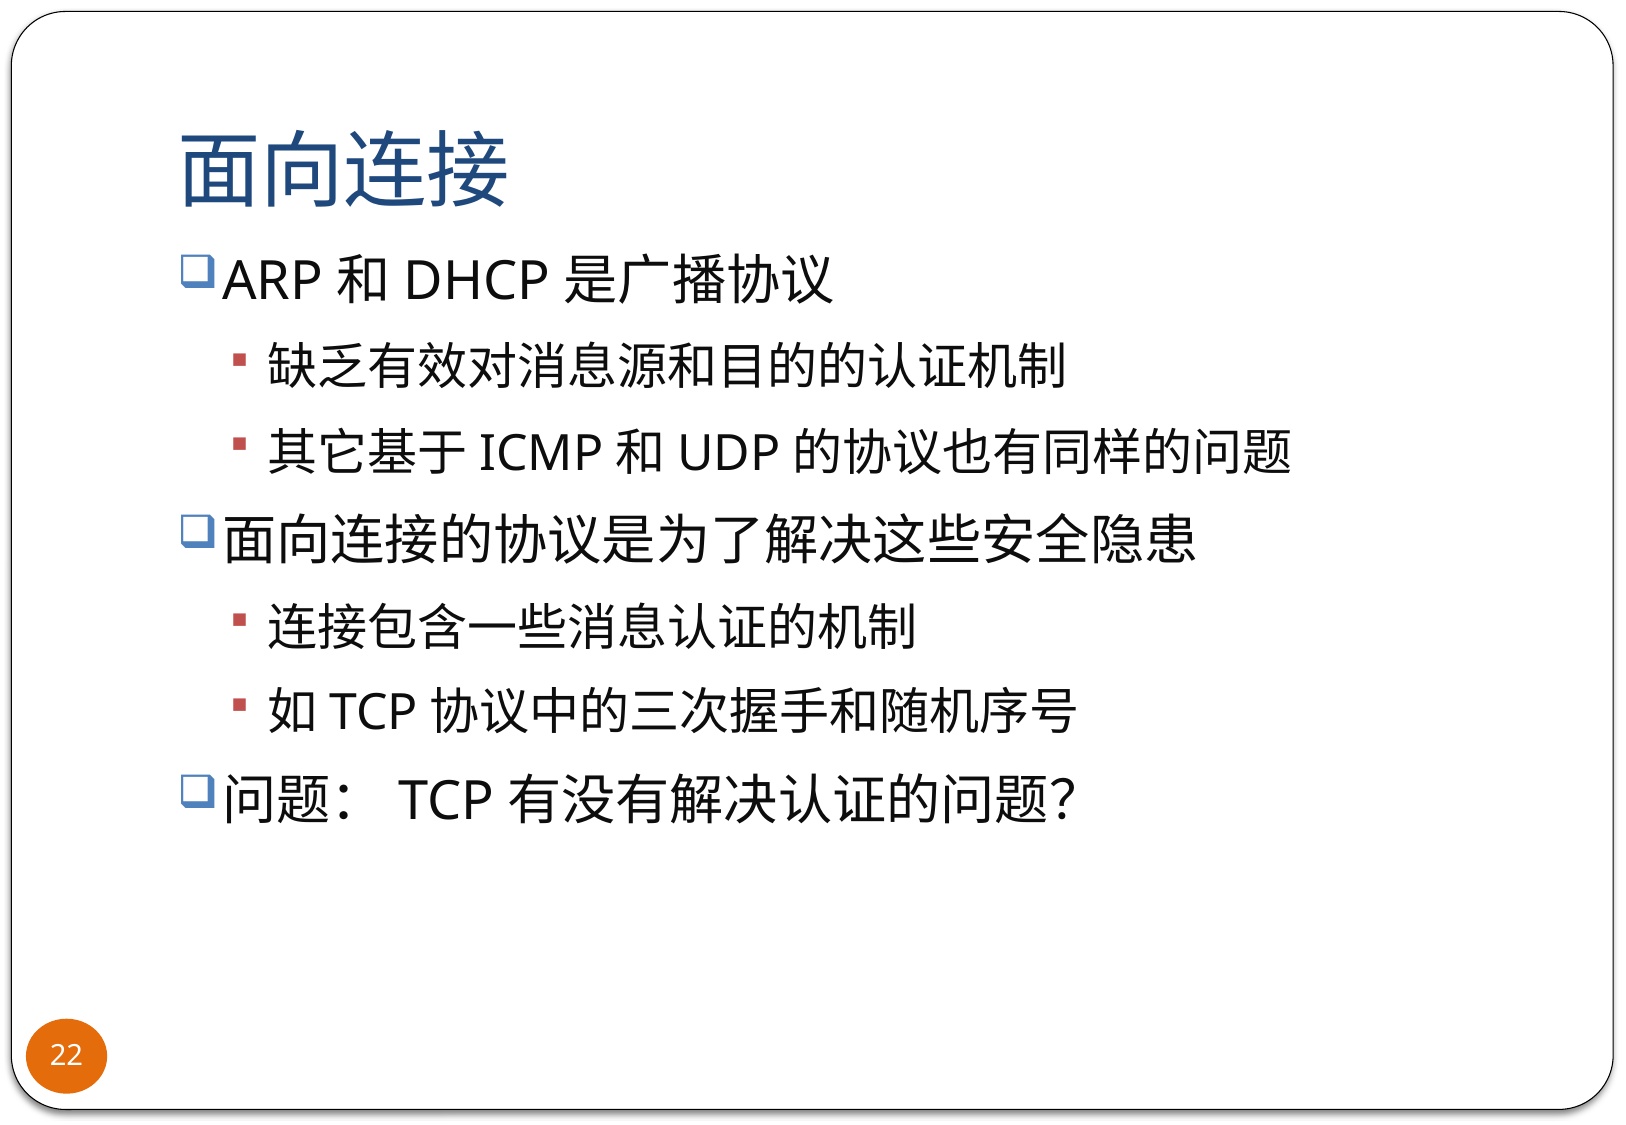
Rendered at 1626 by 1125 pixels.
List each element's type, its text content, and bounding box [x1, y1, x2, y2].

title 面向连接 [162, 45, 1544, 233]
slide_number 22 [25, 1018, 108, 1094]
list ARP和DHCP是广播协议 缺乏有效对消息源和目的的认证机制 其它基于ICMP和UDP的协议也有同样的问题 面向连接的协议是为了解决这些安全隐患 连接包含一些消息认证的机制 如TCP协议中的三次握手和随机序号 问题：TCP有没有解决认证的问题？ [162, 237, 1544, 988]
